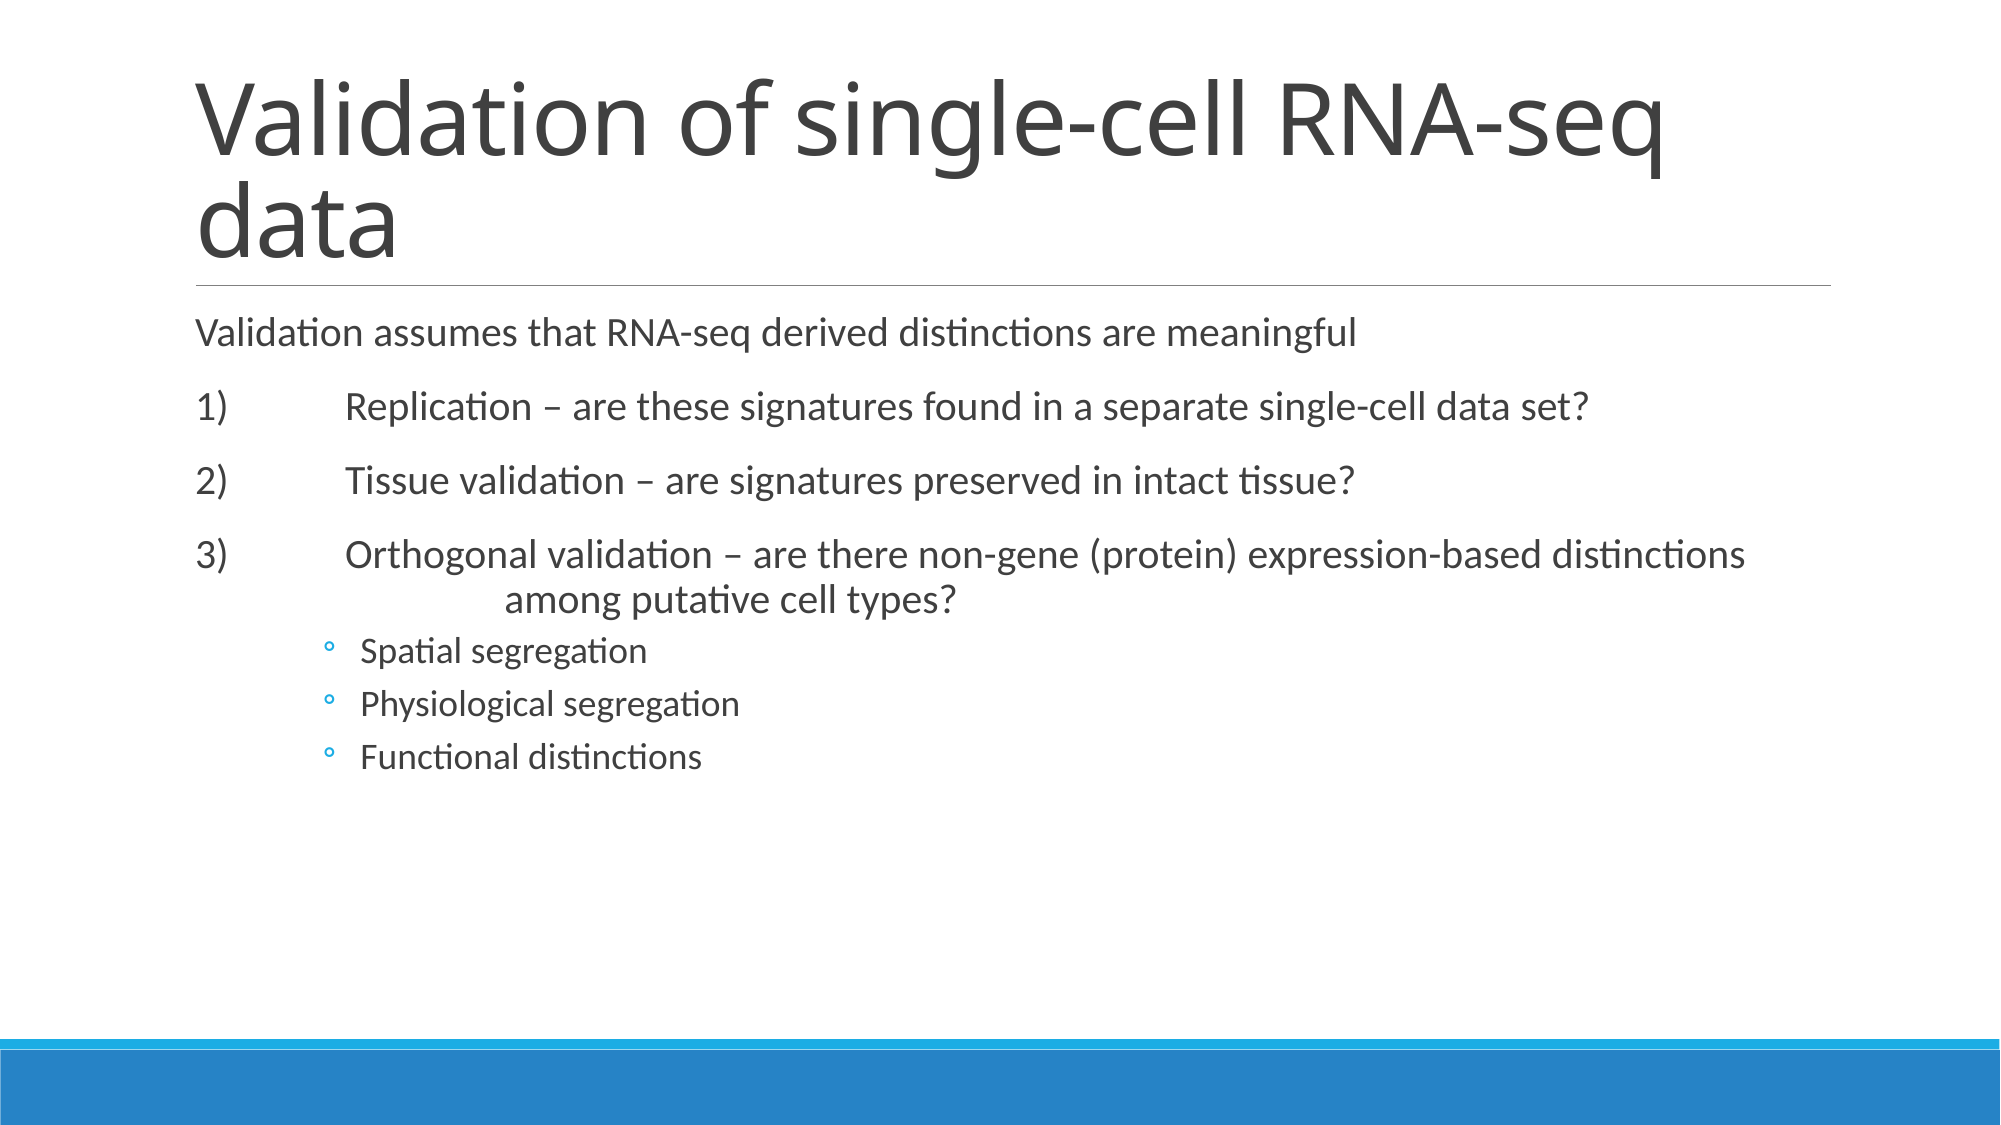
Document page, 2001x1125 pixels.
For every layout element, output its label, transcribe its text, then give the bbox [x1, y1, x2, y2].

list Validation assumes that RNA-seq derived distinctions are meaningful 1) Replication – are these signatures found in a separate single-cell data set? 2) Tissue validation – are signatures preserved in intact tissue? 3) Orthogonal validation – are there non-gene (protein) expression-based distinctions among putative cell types? Spatial segregation Physiological segregation Functional distinctions [180, 302, 1830, 963]
title Validation of single-cell RNA-seq data [180, 47, 1830, 285]
